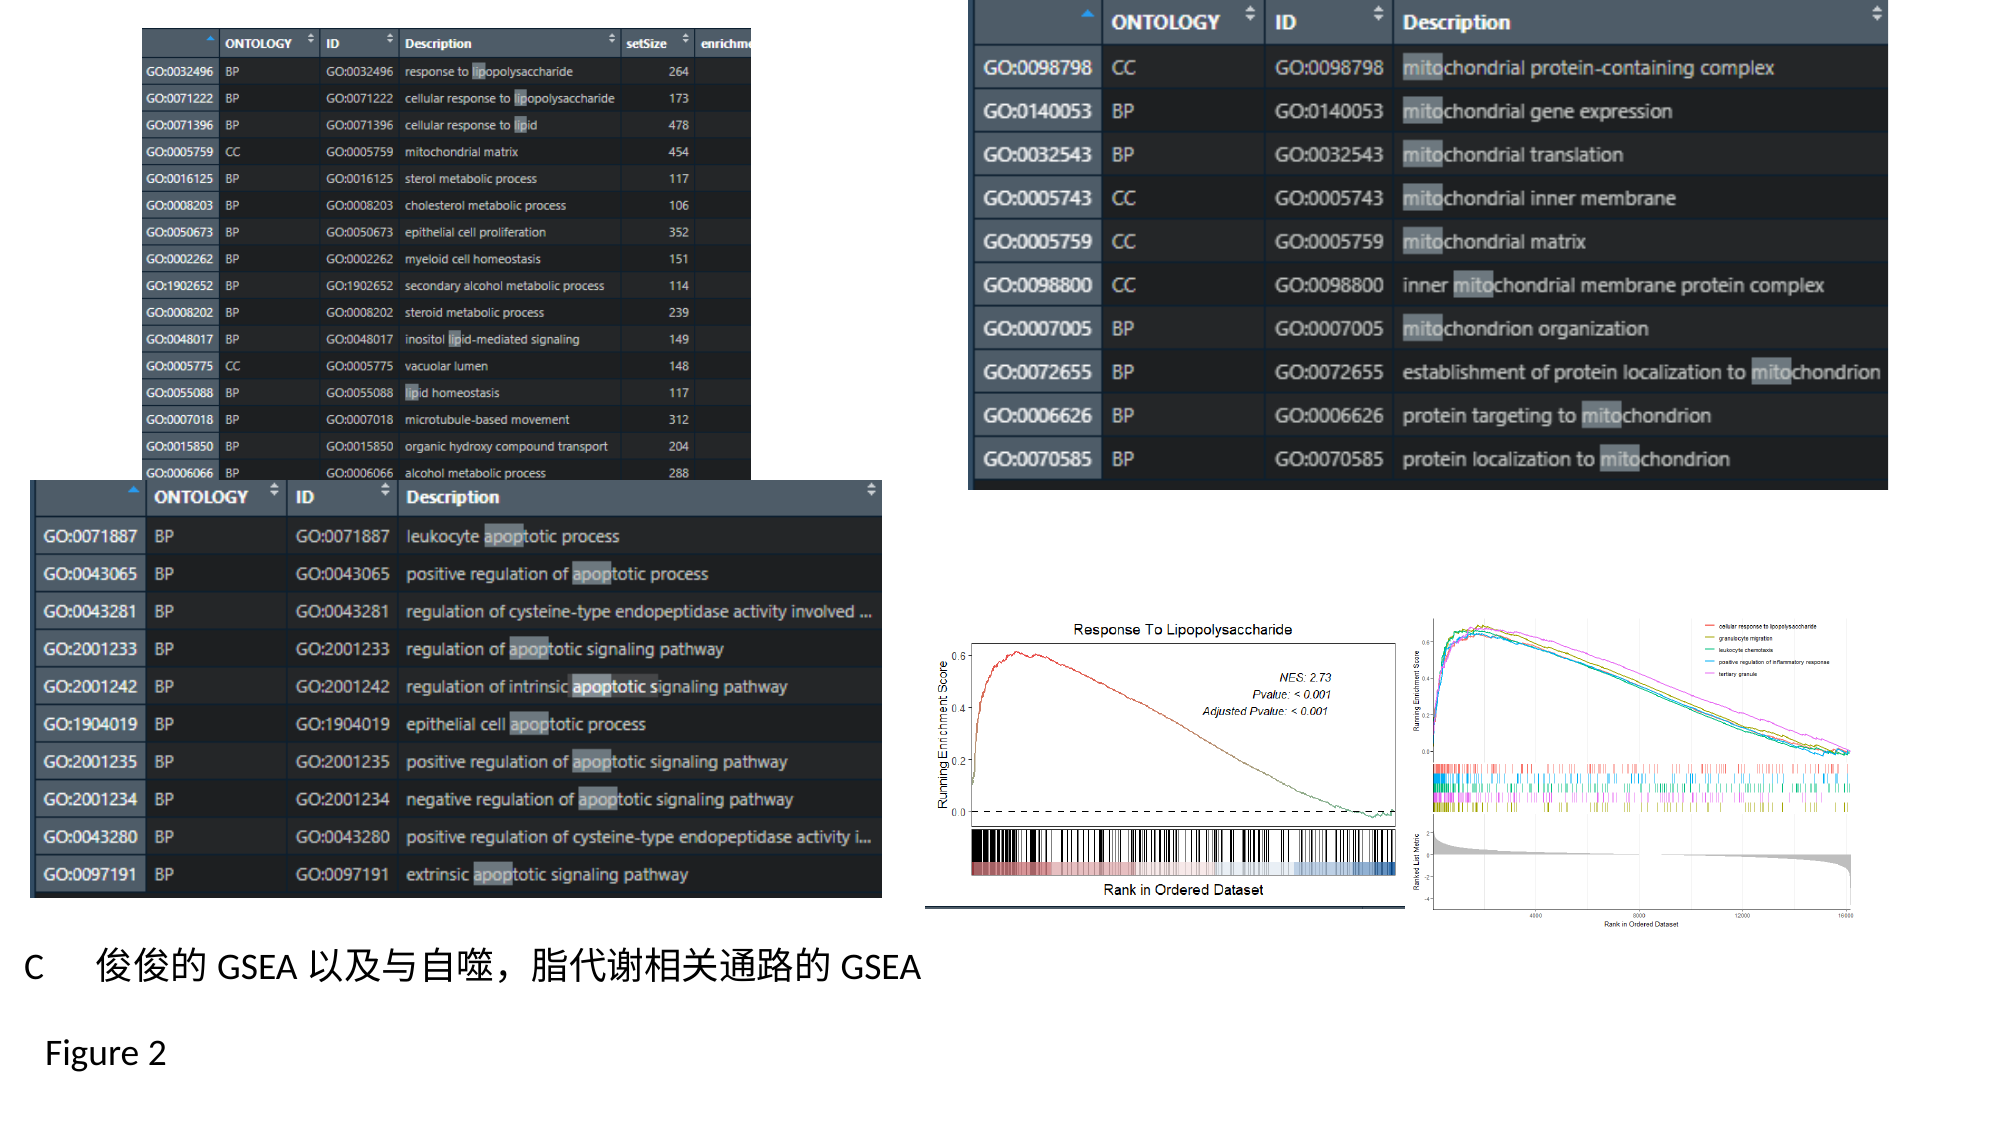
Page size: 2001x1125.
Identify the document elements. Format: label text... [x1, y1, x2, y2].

picture [30, 28, 882, 898]
text_box Figure 2 [30, 1020, 310, 1081]
picture [968, 0, 1889, 490]
text_box C 俊俊的GSEA以及与自噬，脂代谢相关通路的GSEA [9, 934, 978, 995]
picture [925, 611, 1858, 935]
